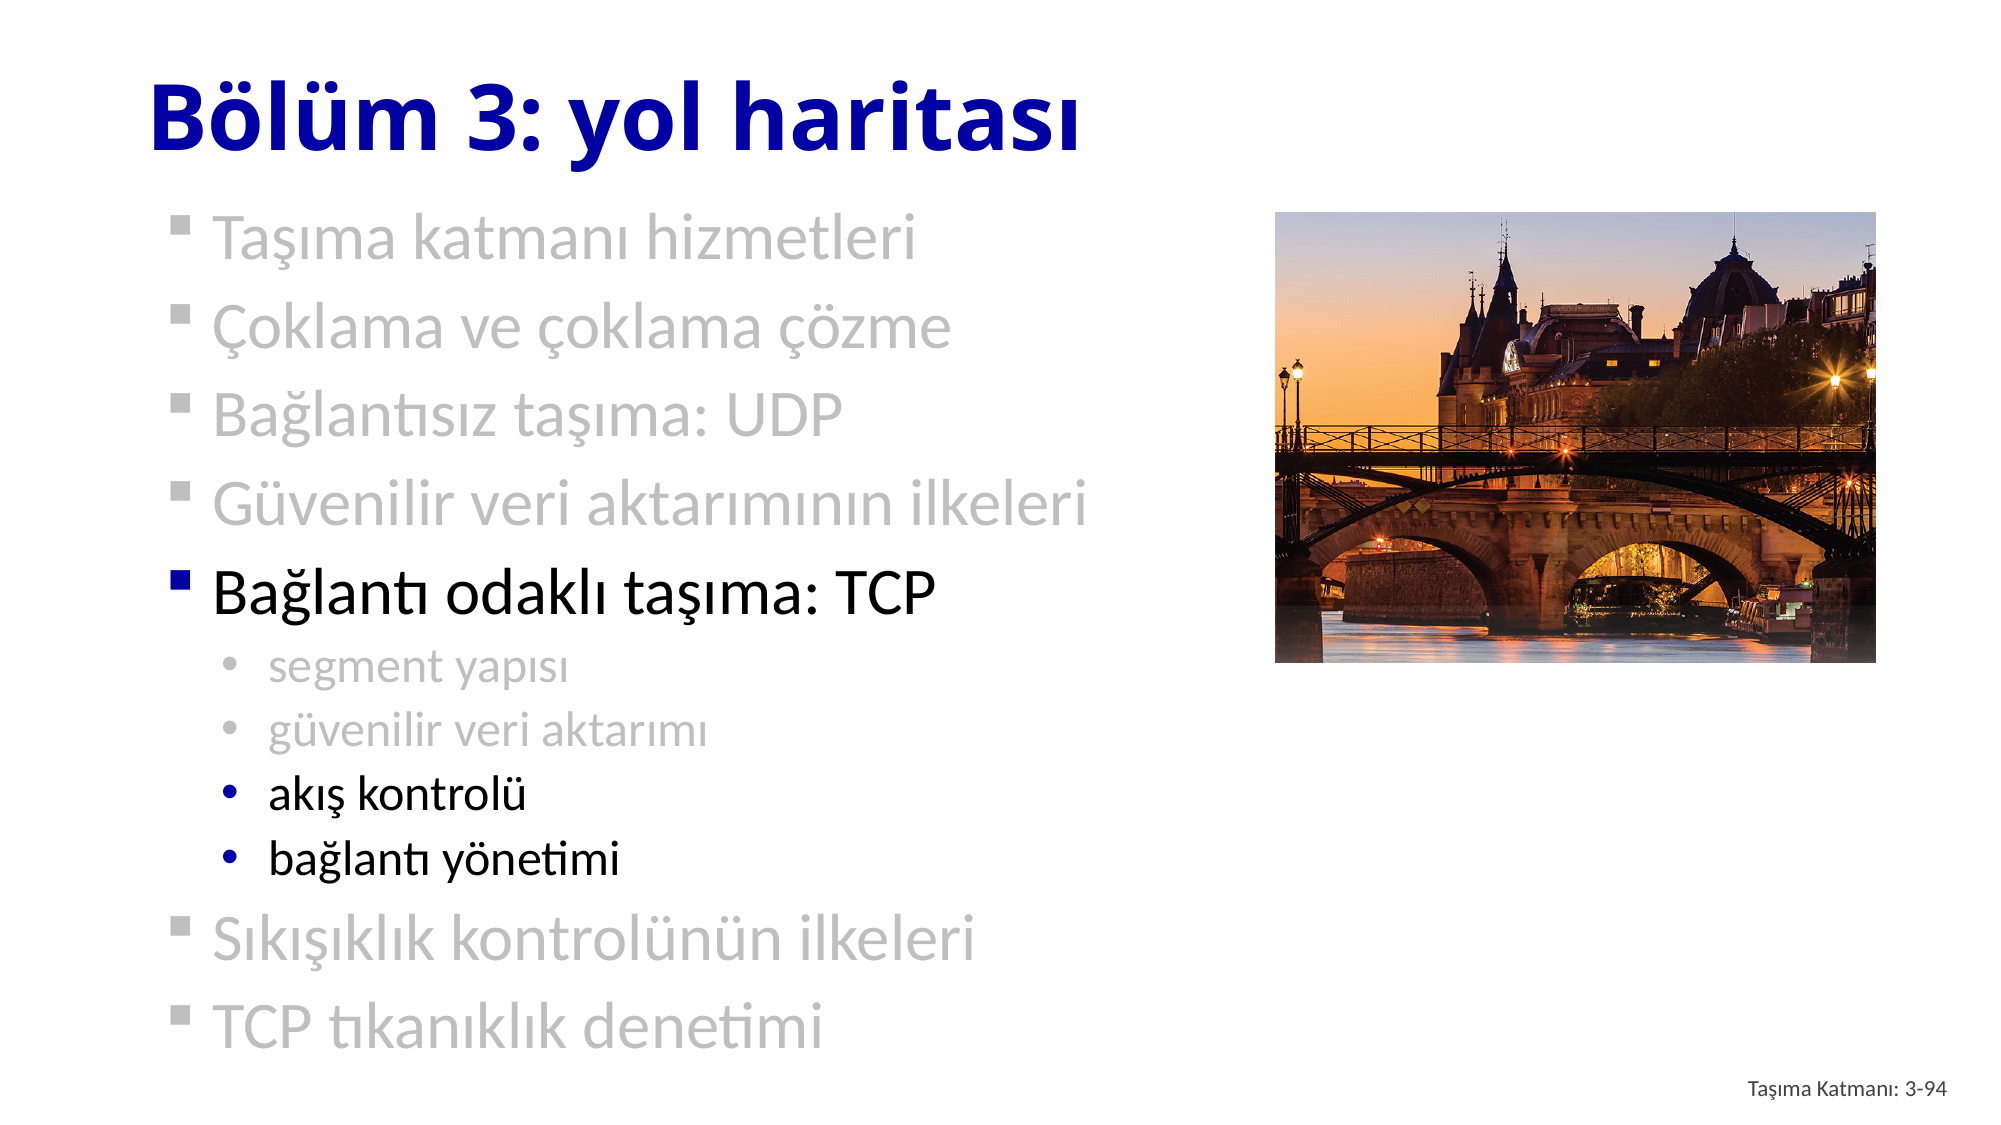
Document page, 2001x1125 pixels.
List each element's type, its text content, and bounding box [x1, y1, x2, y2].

slide_number Taşıma Katmanı: 3-94 [1512, 1056, 1963, 1117]
picture [1275, 212, 1876, 663]
title Bölüm 3: yol haritası [131, 47, 1856, 195]
list Taşıma katmanı hizmetleri Çoklama ve çoklama çözme Bağlantısız taşıma: UDP Güvenilir veri aktarımının ilkeleri Bağlantı odaklı taşıma: TCP segment yapısı güvenilir veri aktarımı akış kontrolü bağlantı yönetimi Sıkışıklık kontrolünün ilkeleri TCP tıkanıklık denetimi [131, 194, 1217, 1117]
